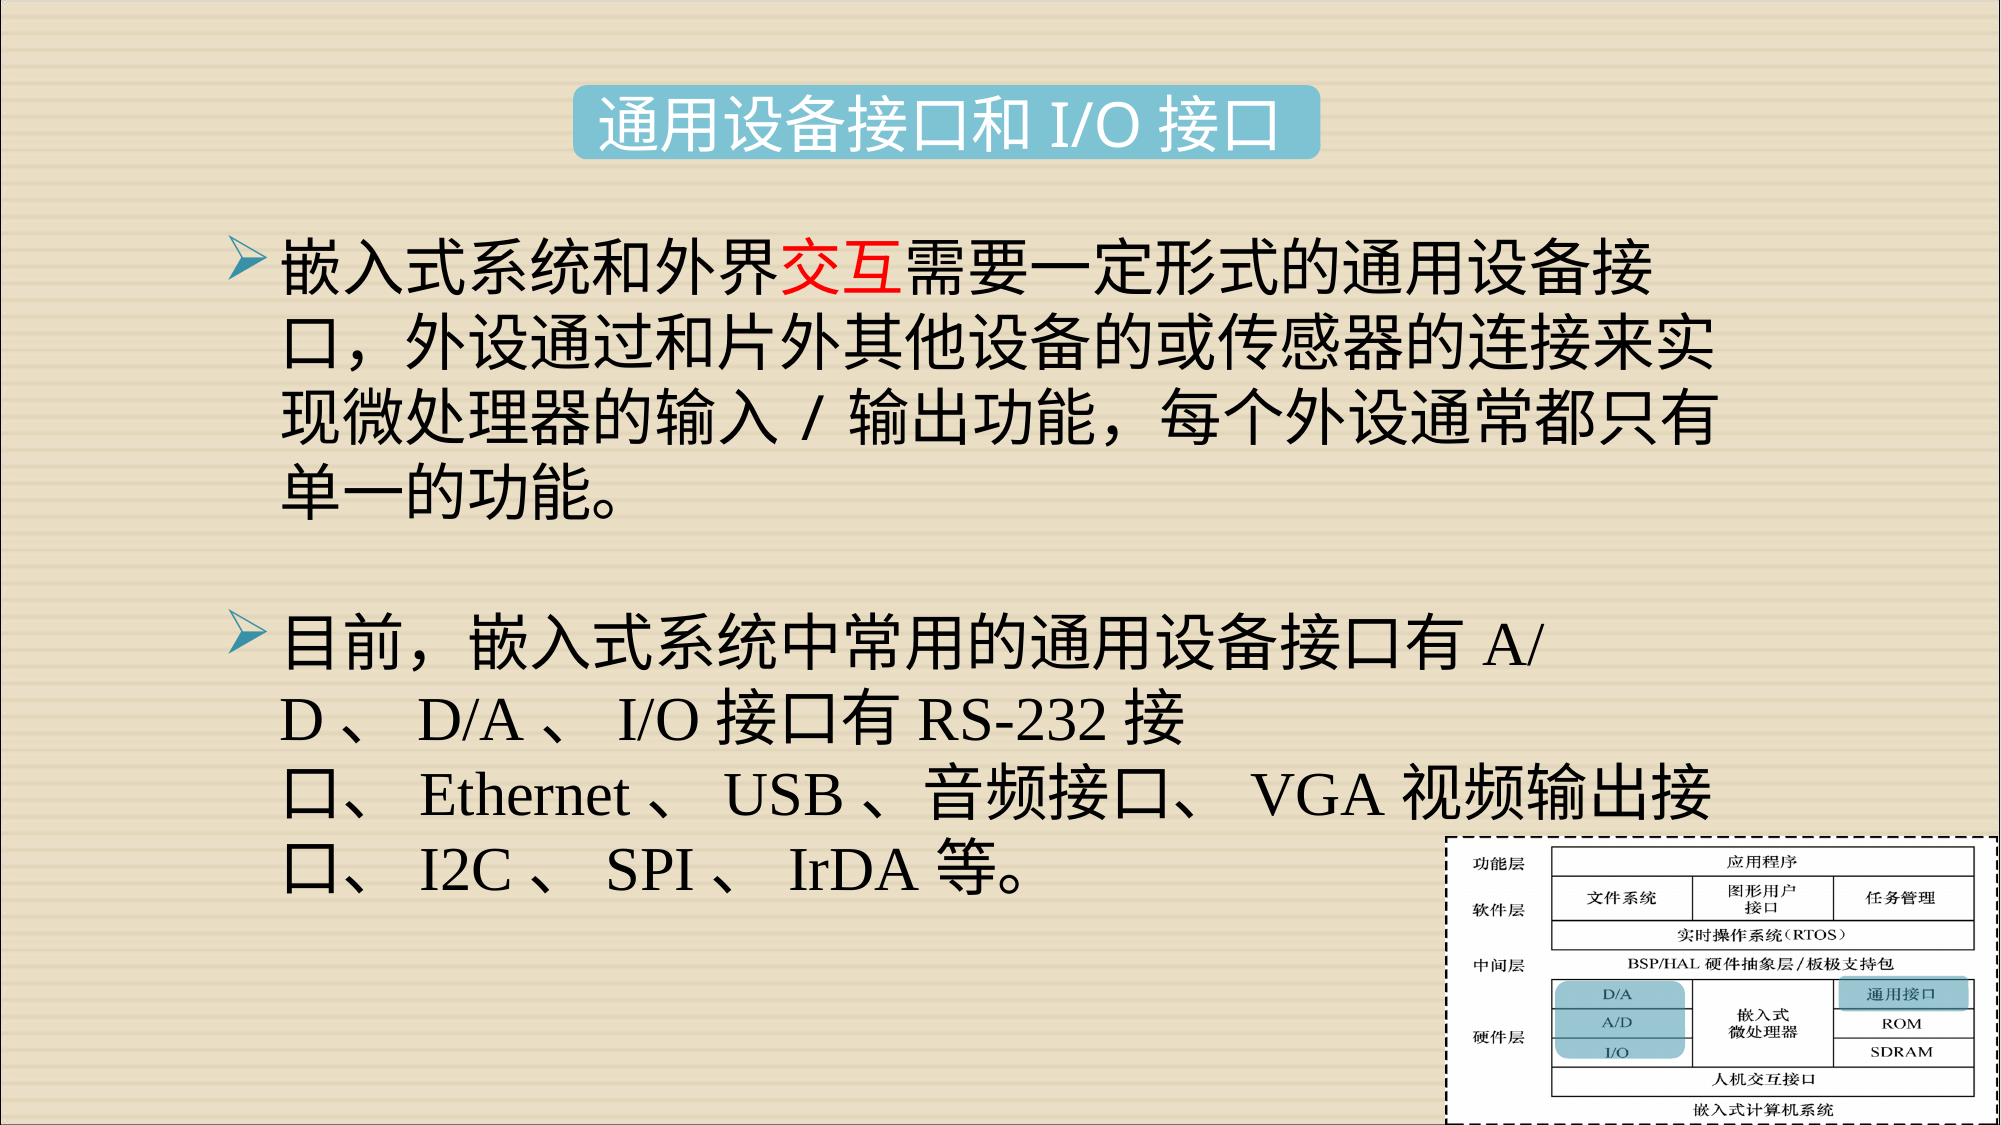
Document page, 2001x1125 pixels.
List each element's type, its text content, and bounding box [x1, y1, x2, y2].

text_box 嵌入式系统和外界交互需要一定形式的通用设备接口，外设通过和片外其他设备的或传感器的连接来实现微处理器的输入/输出功能，每个外设通常都只有单一的功能。 目前，嵌入式系统中常用的通用设备接口有A/D、D/A、I/O接口有RS-232接口、Ethernet、USB、音频接口、VGA视频输出接口、I2C、SPI、IrDA等。 [208, 220, 1775, 910]
text_box 通用设备接口和I/O接口 [573, 85, 1321, 160]
picture [0, 0, 2001, 1125]
